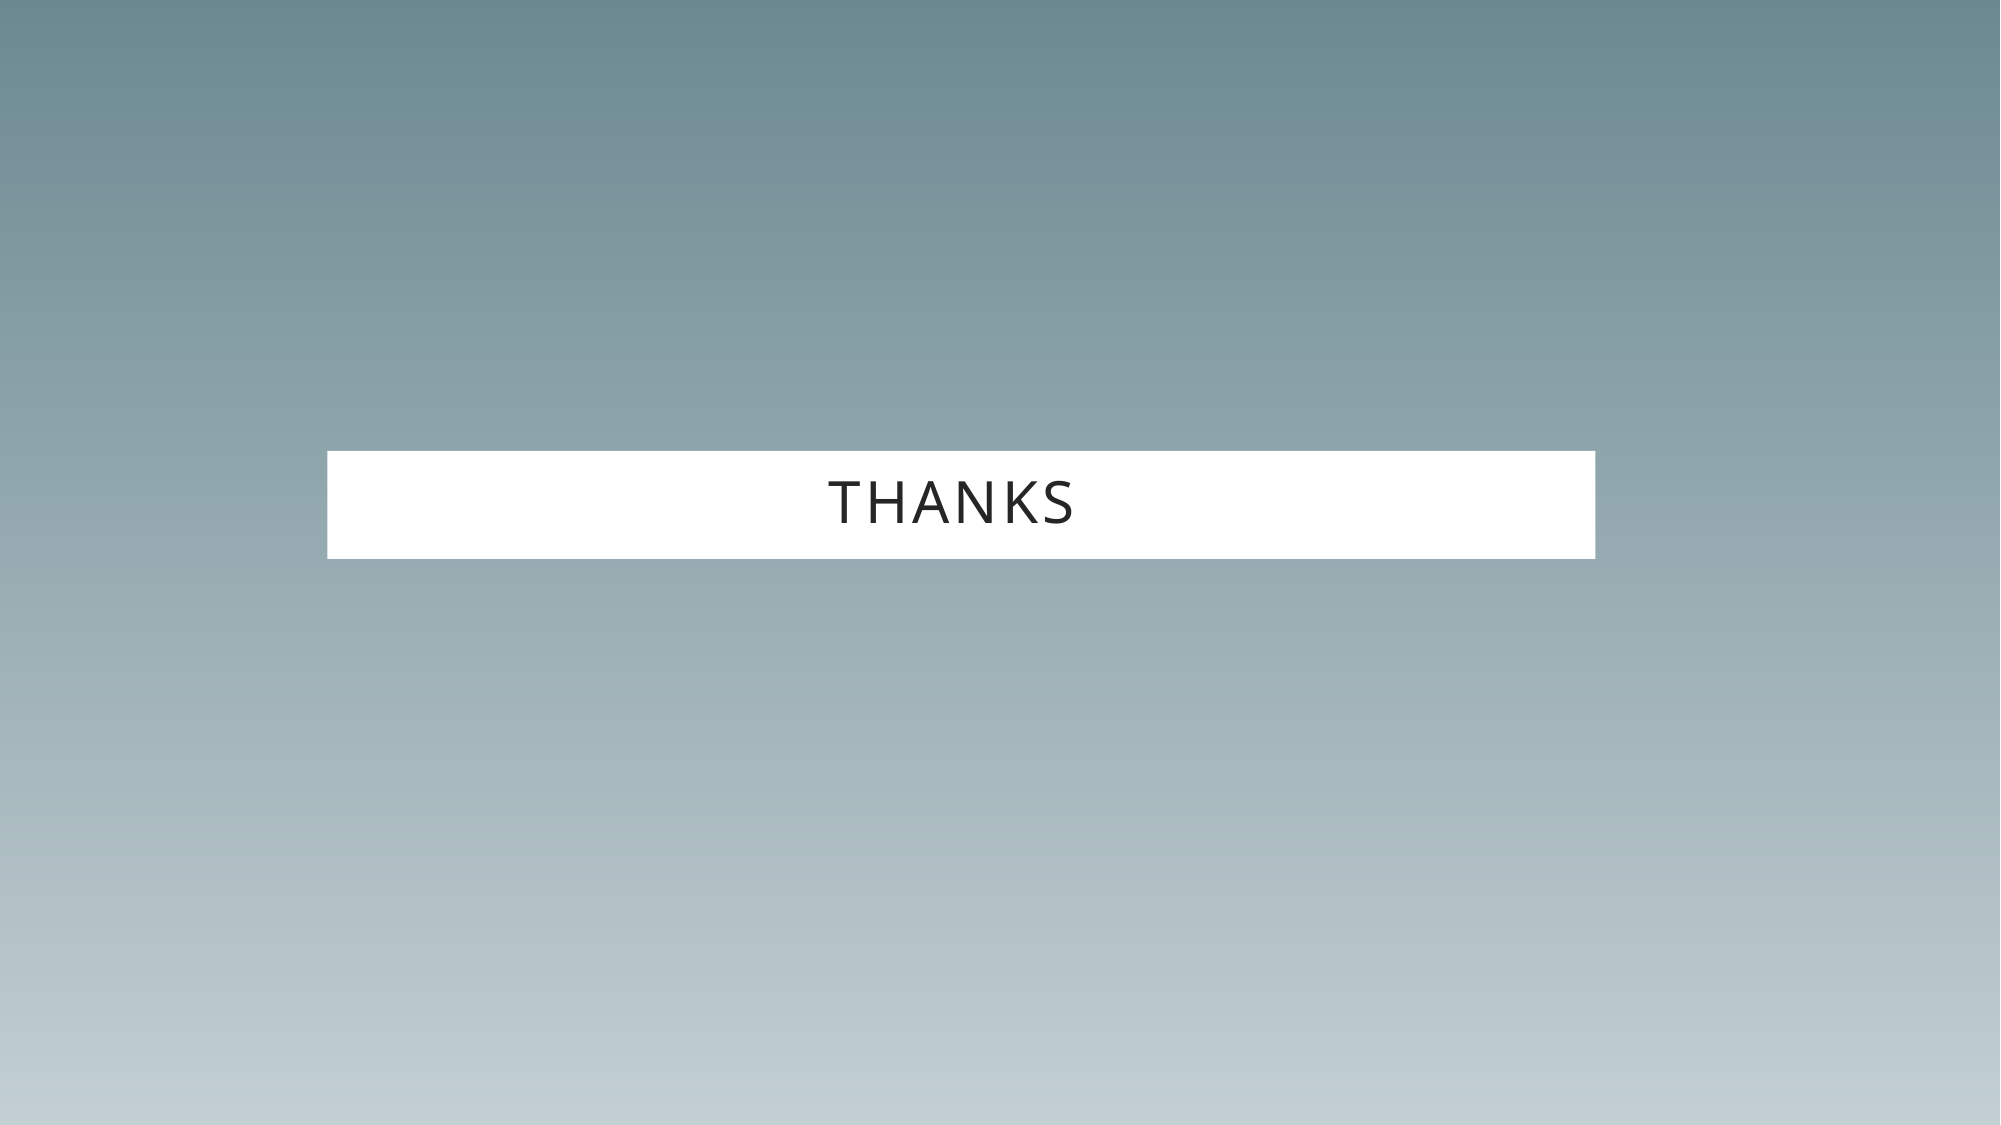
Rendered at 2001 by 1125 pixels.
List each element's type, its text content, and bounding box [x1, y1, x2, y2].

text_box Thanks [327, 450, 1596, 559]
